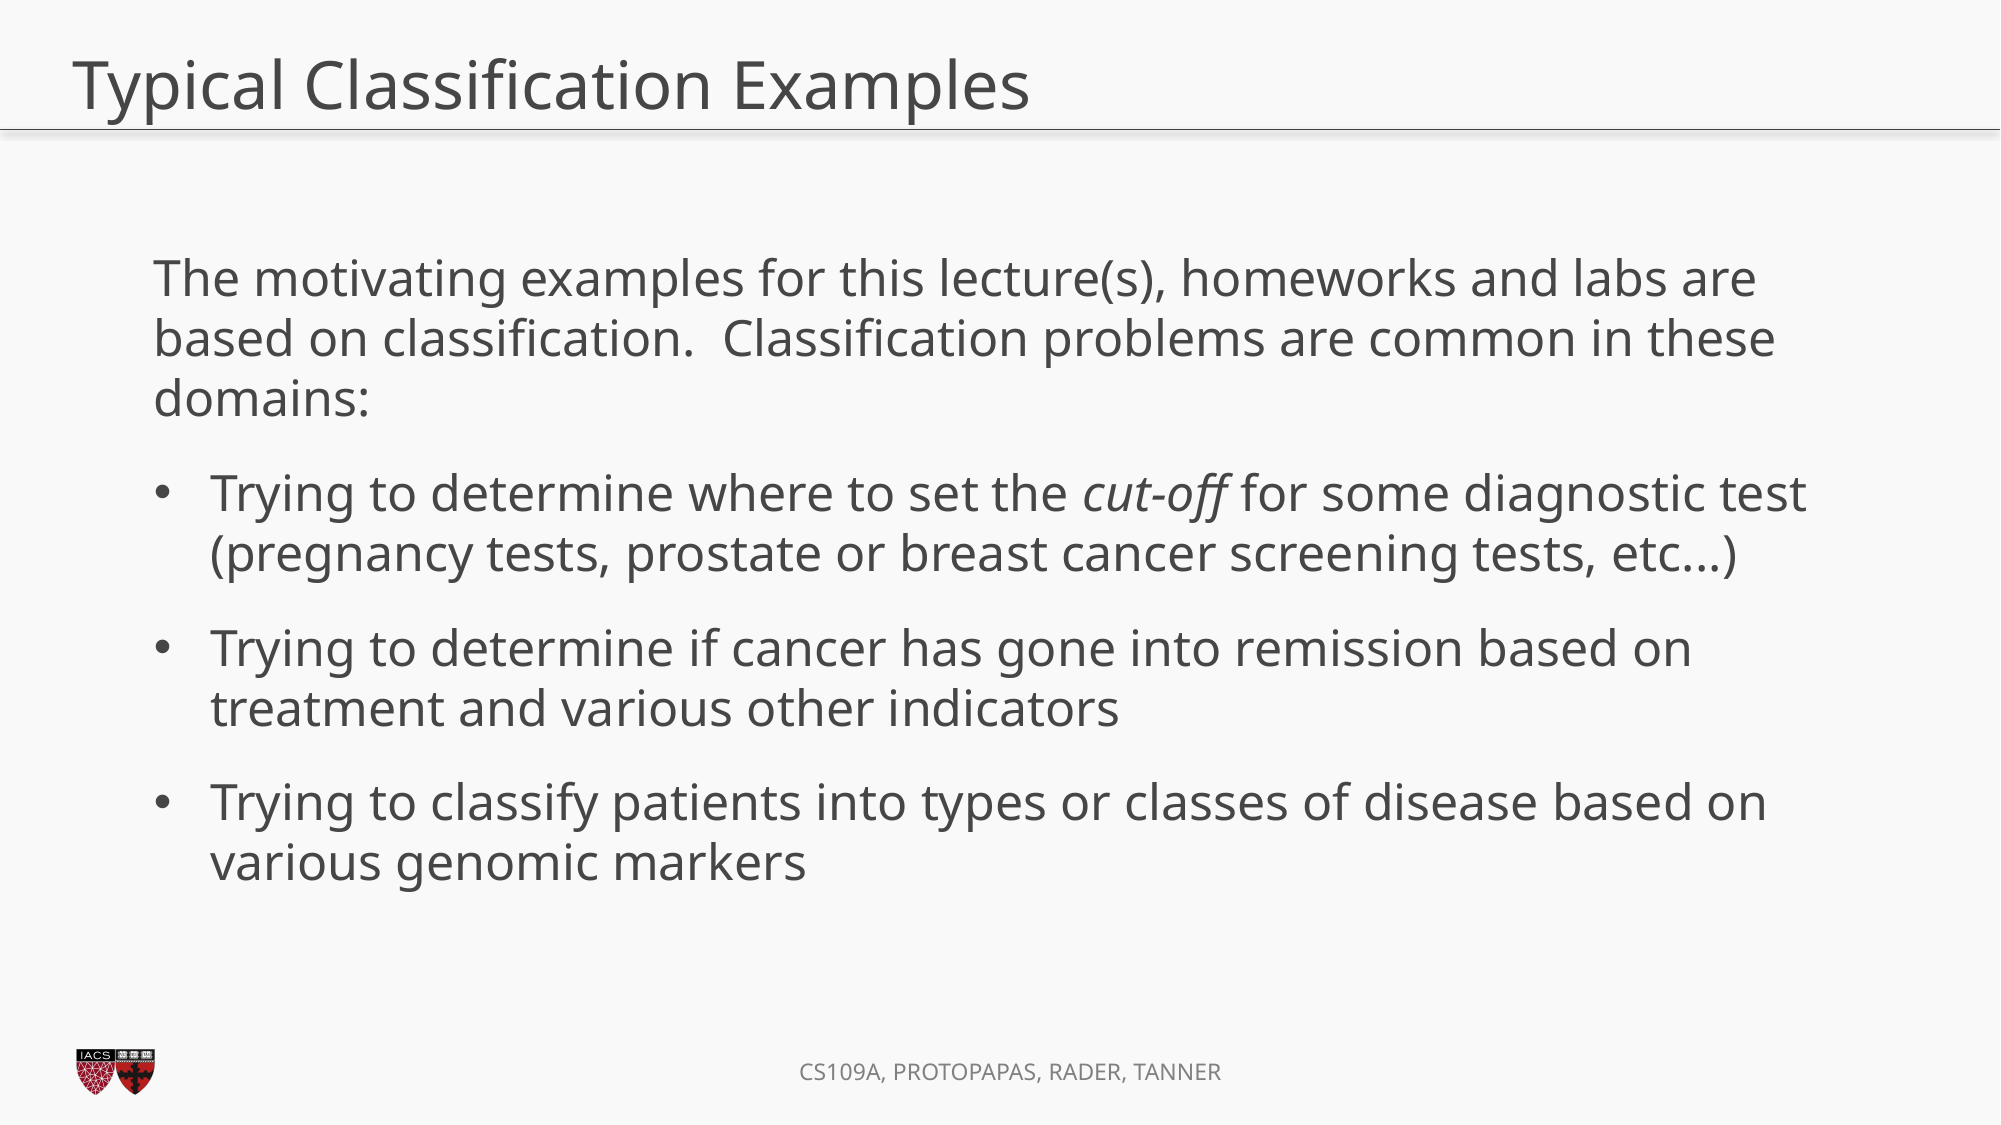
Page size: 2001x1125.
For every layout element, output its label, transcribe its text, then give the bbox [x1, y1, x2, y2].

picture [75, 1049, 155, 1095]
title Typical Classification Examples [57, 35, 1943, 162]
list The motivating examples for this lecture(s), homeworks and labs are based on classification. Classification problems are common in these domains: Trying to determine where to set the cut-off for some diagnostic test (pregnancy tests, prostate or breast cancer screening tests, etc...) Trying to determine if cancer has gone into remission based on treatment and various other indicators Trying to classify patients into types or classes of disease based on various genomic markers [139, 238, 1896, 585]
